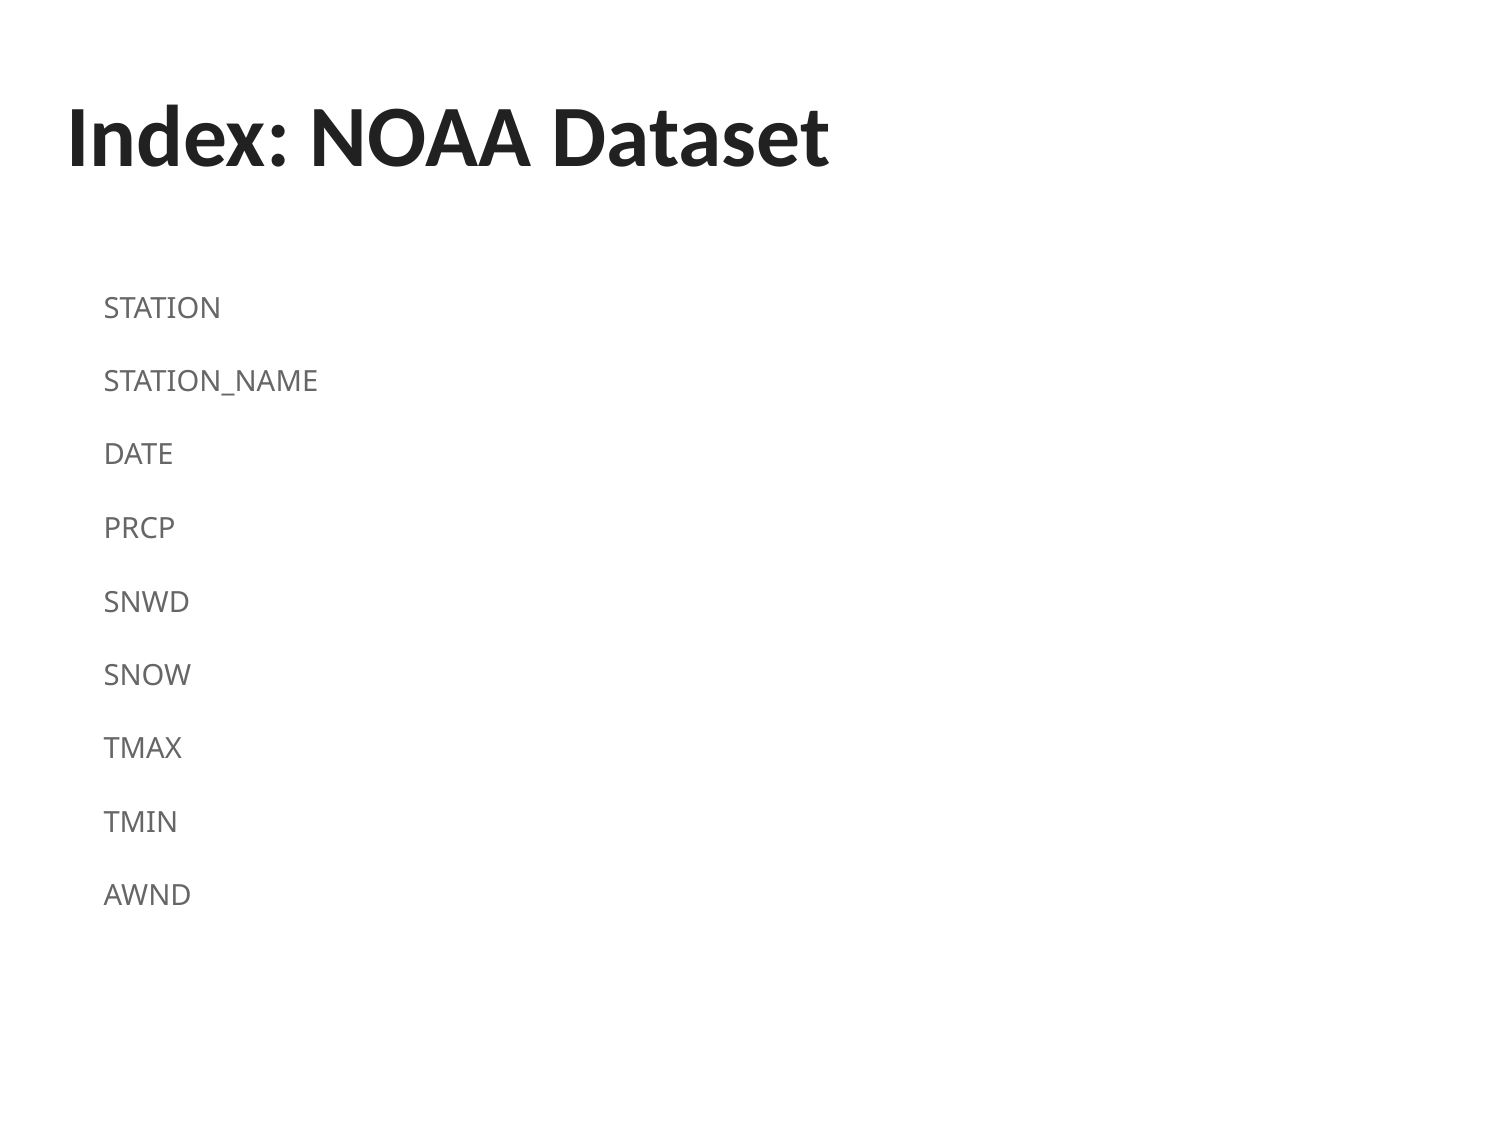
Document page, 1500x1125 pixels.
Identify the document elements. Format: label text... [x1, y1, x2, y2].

list STATION STATION_NAME DATE PRCP SNWD SNOW TMAX TMIN AWND [51, 268, 708, 1000]
title Index: NOAA Dataset [51, 64, 1449, 240]
